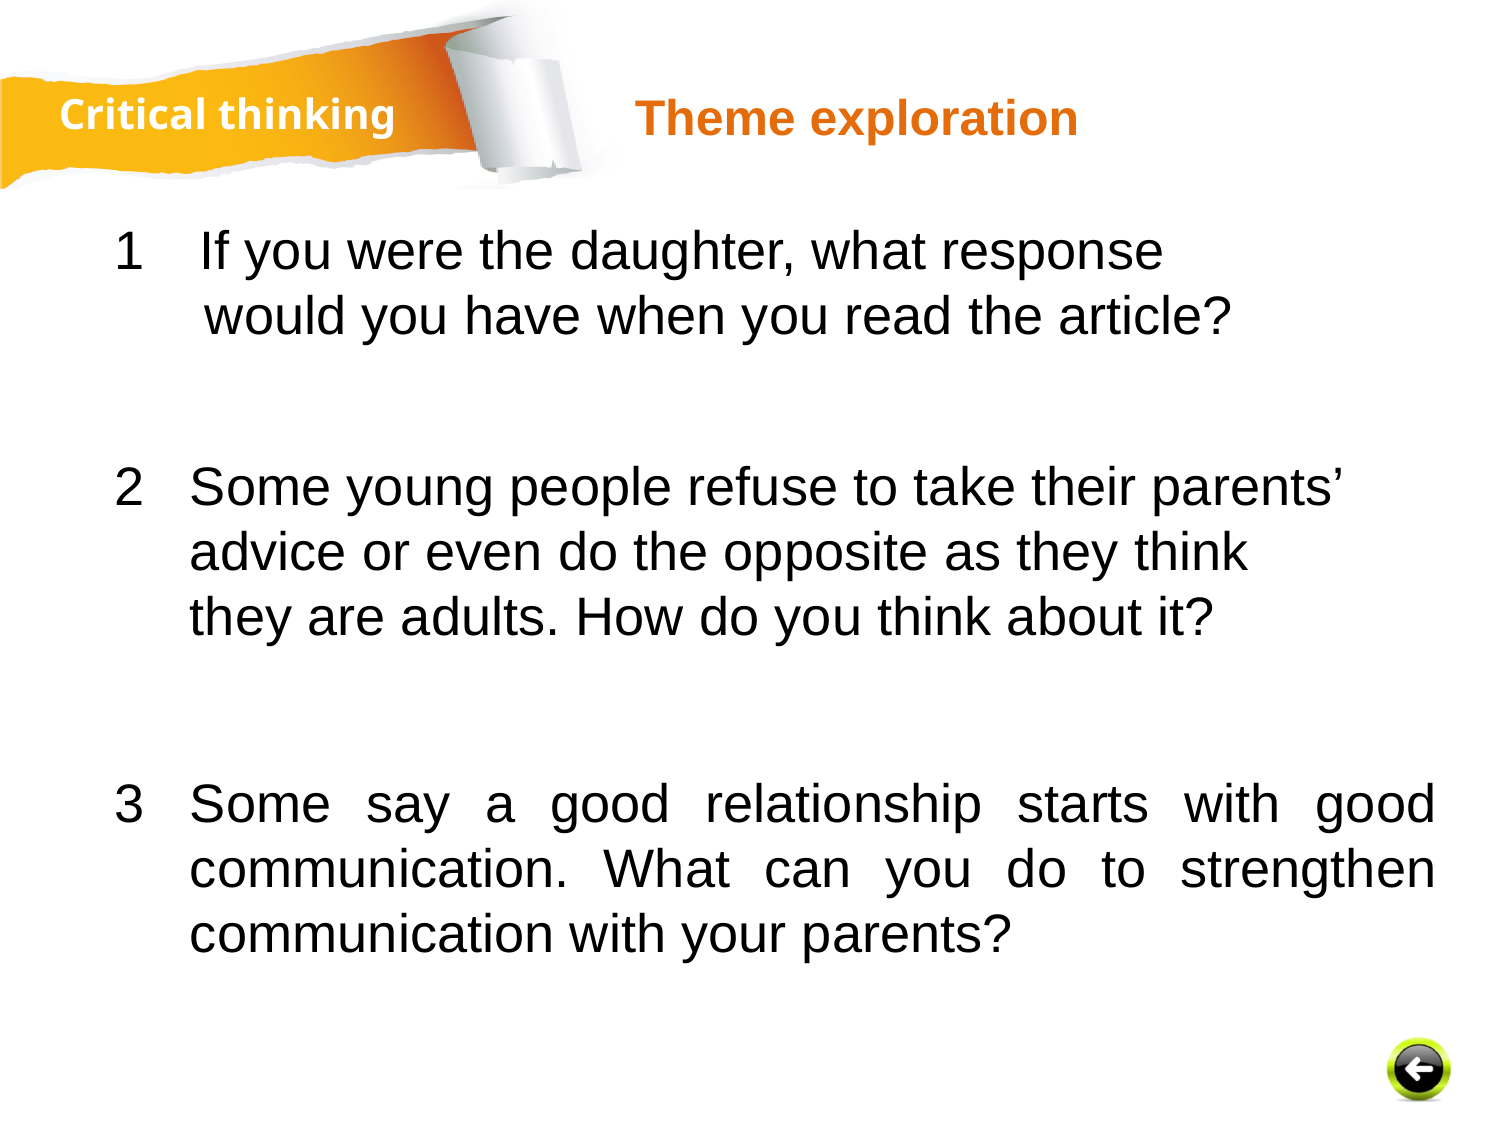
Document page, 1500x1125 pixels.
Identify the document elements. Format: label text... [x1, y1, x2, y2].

picture [0, 0, 621, 190]
text_box Theme exploration [625, 78, 1181, 153]
text_box If you were the daughter, what response would you have when you read the article? [100, 208, 1382, 418]
text_box Some say a good relationship starts with good communication. What can you do to strengthen communication with your parents? [100, 760, 1454, 971]
text_box Some young people refuse to take their parents’ advice or even do the opposite as they think they are adults. How do you think about it? [100, 444, 1382, 654]
picture [1381, 1031, 1454, 1107]
